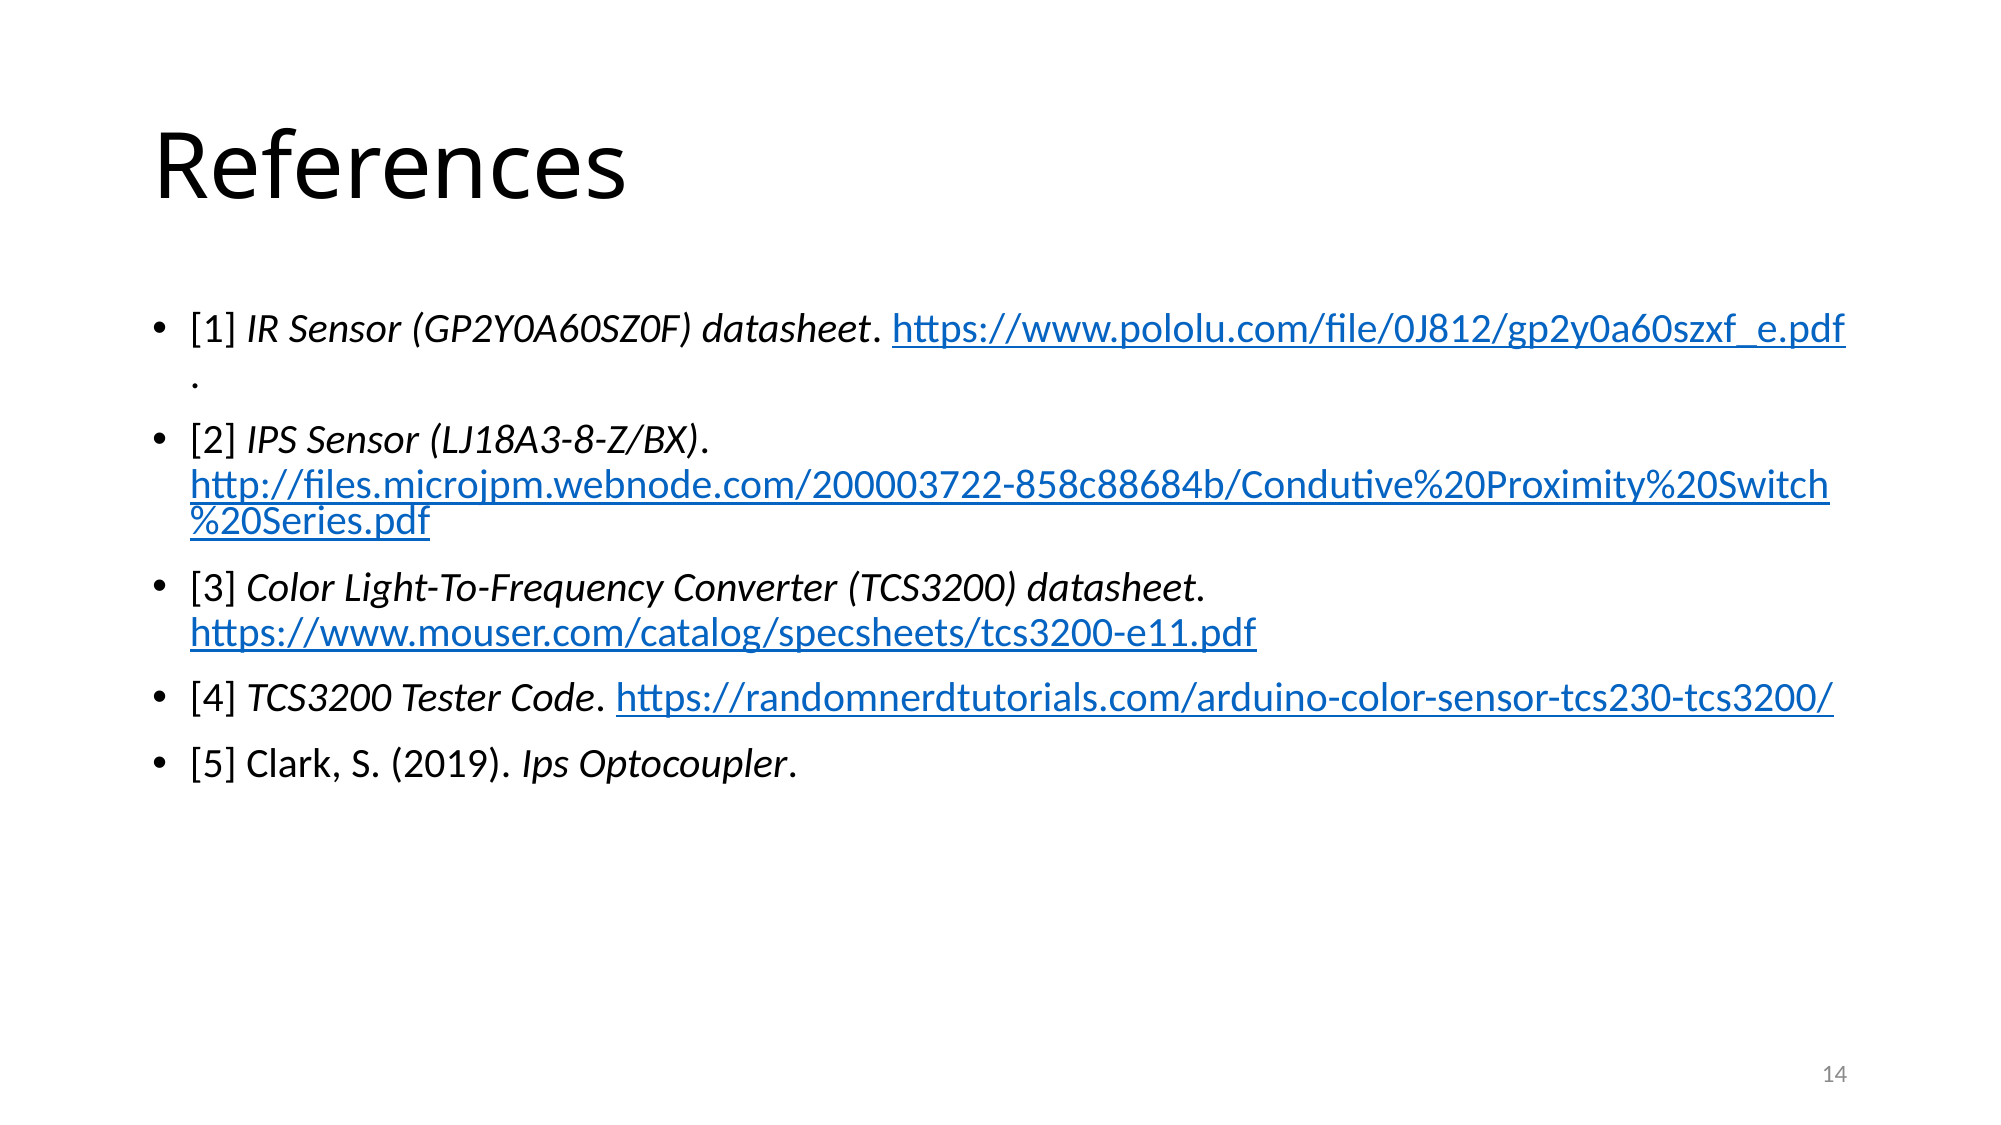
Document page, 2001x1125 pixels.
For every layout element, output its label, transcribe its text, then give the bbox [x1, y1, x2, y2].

list [1] IR Sensor (GP2Y0A60SZ0F) datasheet. https://www.pololu.com/file/0J812/gp2y0a60szxf_e.pdf. [2] IPS Sensor (LJ18A3-8-Z/BX). http://files.microjpm.webnode.com/200003722-858c88684b/Condutive%20Proximity%20Switch%20Series.pdf [3] Color Light-To-Frequency Converter (TCS3200) datasheet. https://www.mouser.com/catalog/specsheets/tcs3200-e11.pdf [4] TCS3200 Tester Code. https://randomnerdtutorials.com/arduino-color-sensor-tcs230-tcs3200/ [5] Clark, S. (2019). Ips Optocoupler. [137, 299, 1863, 1014]
title References [137, 59, 1863, 278]
slide_number 14 [1412, 1042, 1863, 1103]
